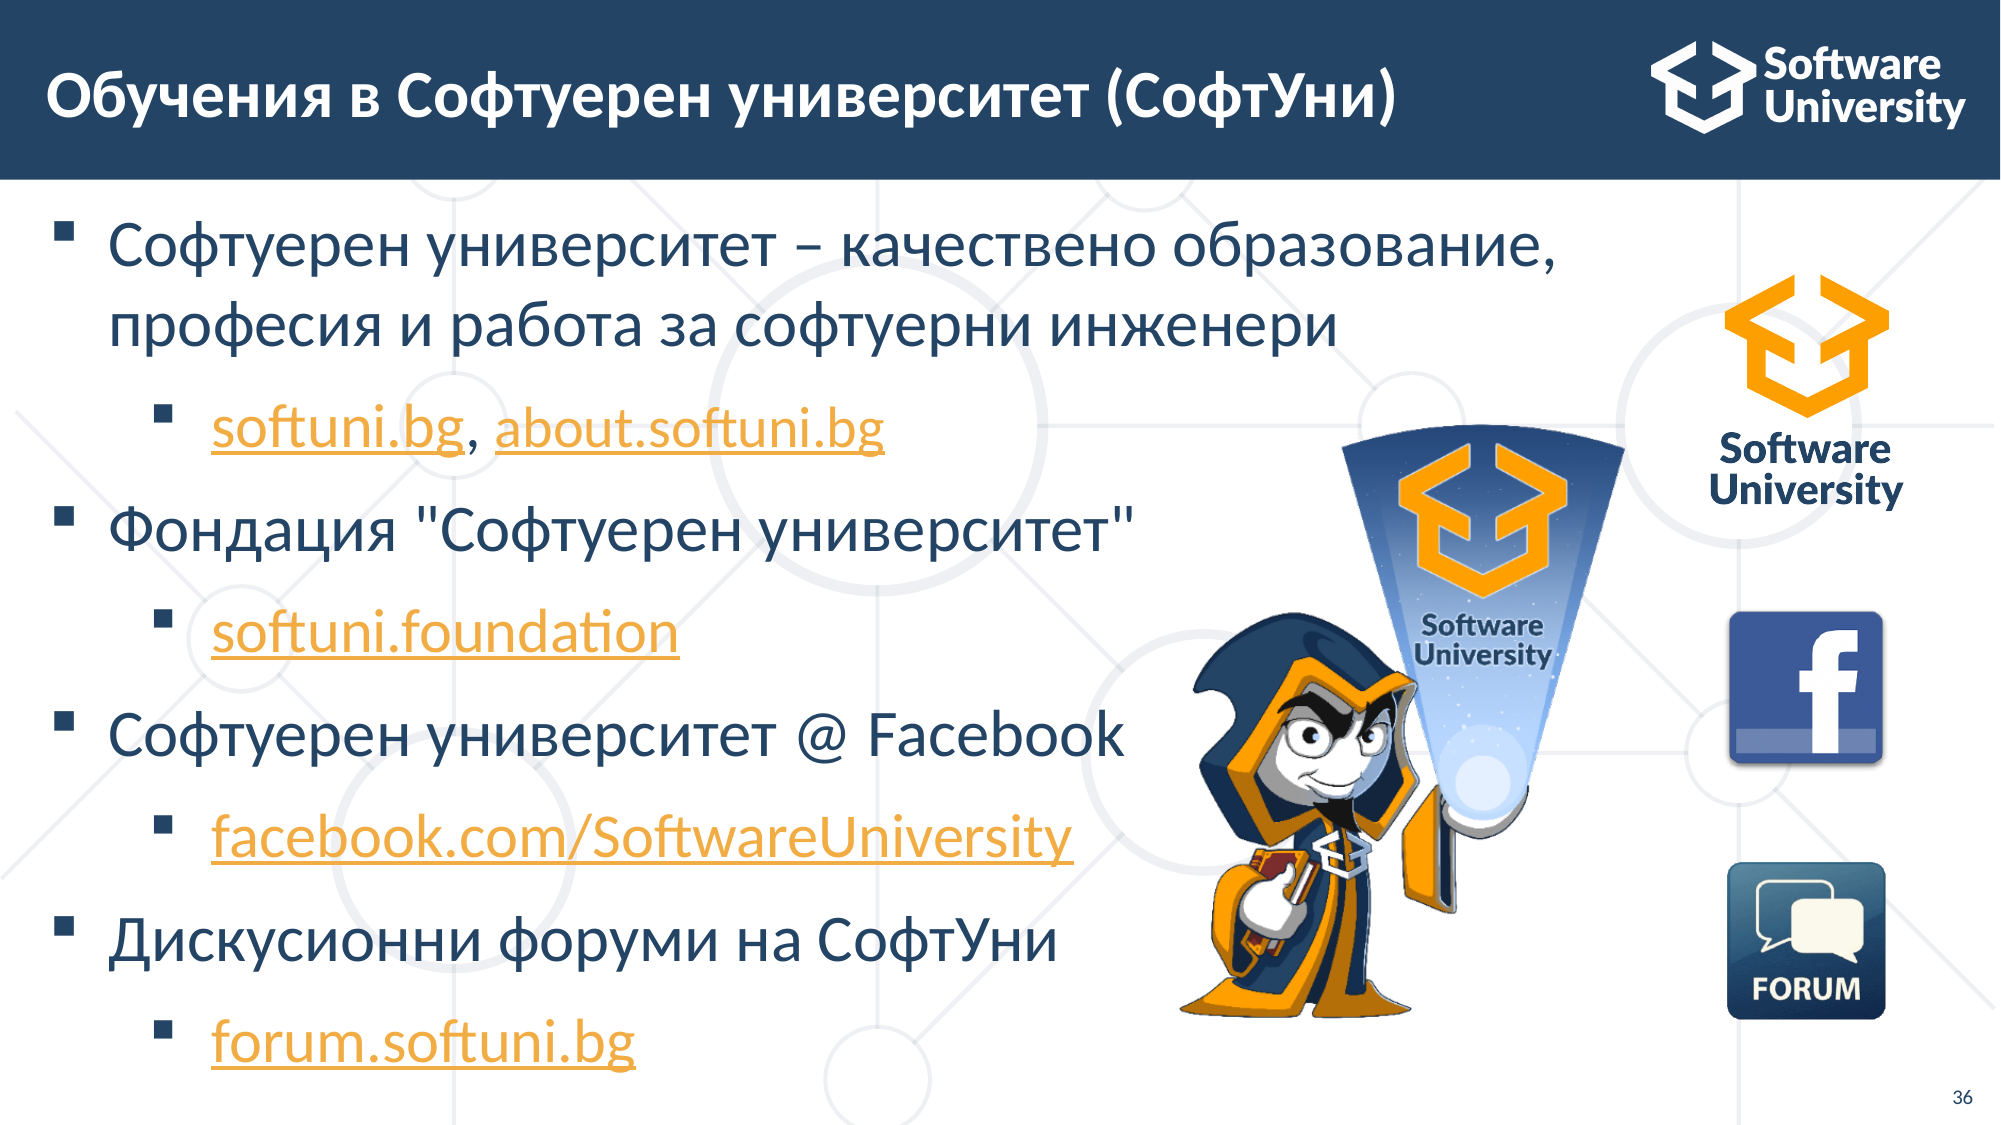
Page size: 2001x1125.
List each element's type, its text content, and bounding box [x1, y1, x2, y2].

picture [1651, 41, 1966, 134]
picture [1723, 605, 1889, 773]
title Обучения в Софтуерен университет (СофтУни) [28, 17, 1627, 163]
list Софтуерен университет – качествено образование, професия и работа за софтуерни инженери softuni.bg, about.softuni.bg Фондация "Софтуерен университет" softuni.foundation Софтуерен университет @ Facebook facebook.com/SoftwareUniversity Дискусионни форуми на СофтУни forum.softuni.bg [31, 193, 1650, 1094]
picture [1726, 861, 1886, 1020]
picture [1708, 274, 1904, 517]
text_box 36 [1927, 1067, 1989, 1117]
